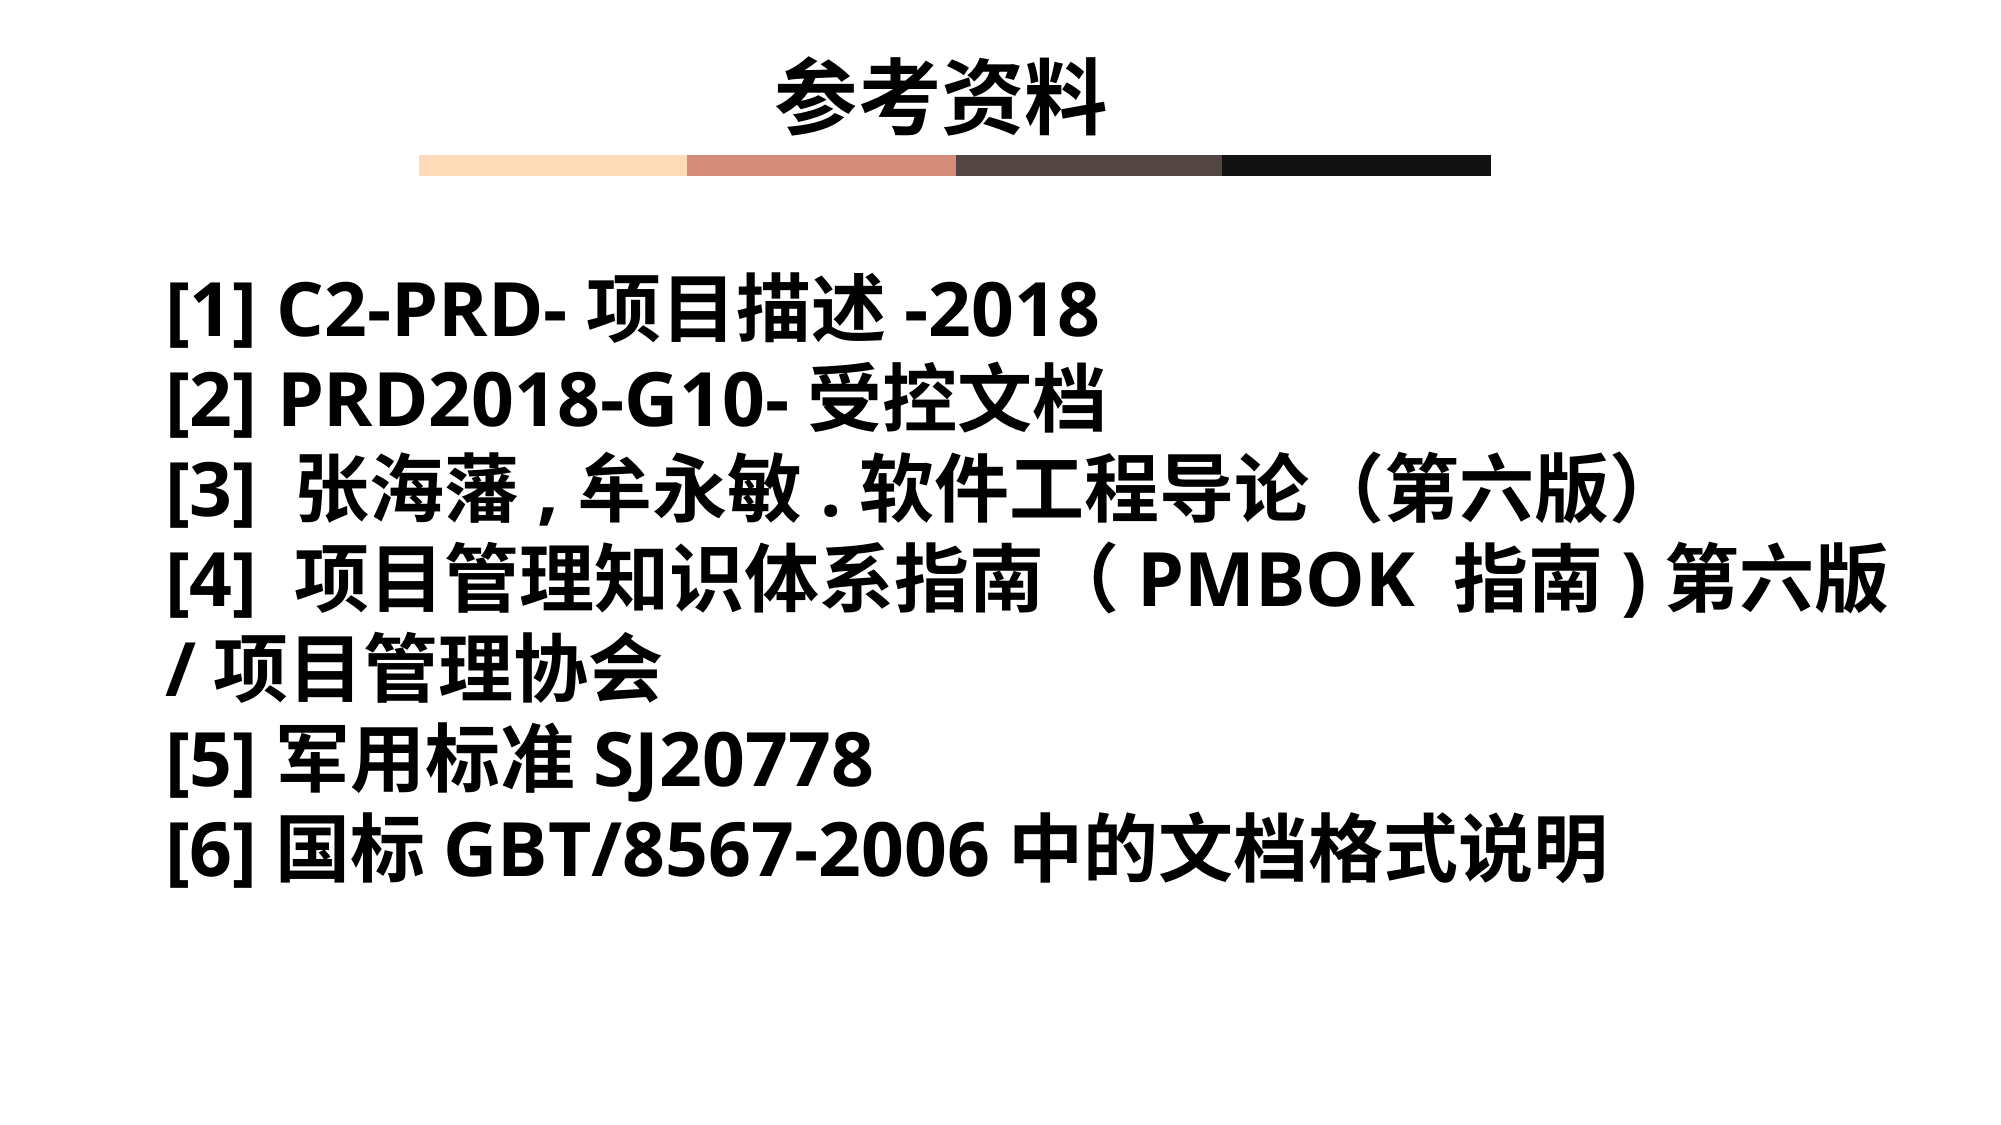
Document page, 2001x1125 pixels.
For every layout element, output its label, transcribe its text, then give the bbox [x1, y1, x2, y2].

text_box [1] C2-PRD-项目描述-2018 [2] PRD2018-G10-受控文档 [3] 张海藩,牟永敏.软件工程导论（第六版） [4] 项目管理知识体系指南（PMBOK 指南)第六版/项目管理协会 [5]军用标准SJ20778 [6]国标GBT/8567-2006中的文档格式说明 [150, 254, 1941, 900]
list 参考资料 [760, 49, 1477, 110]
